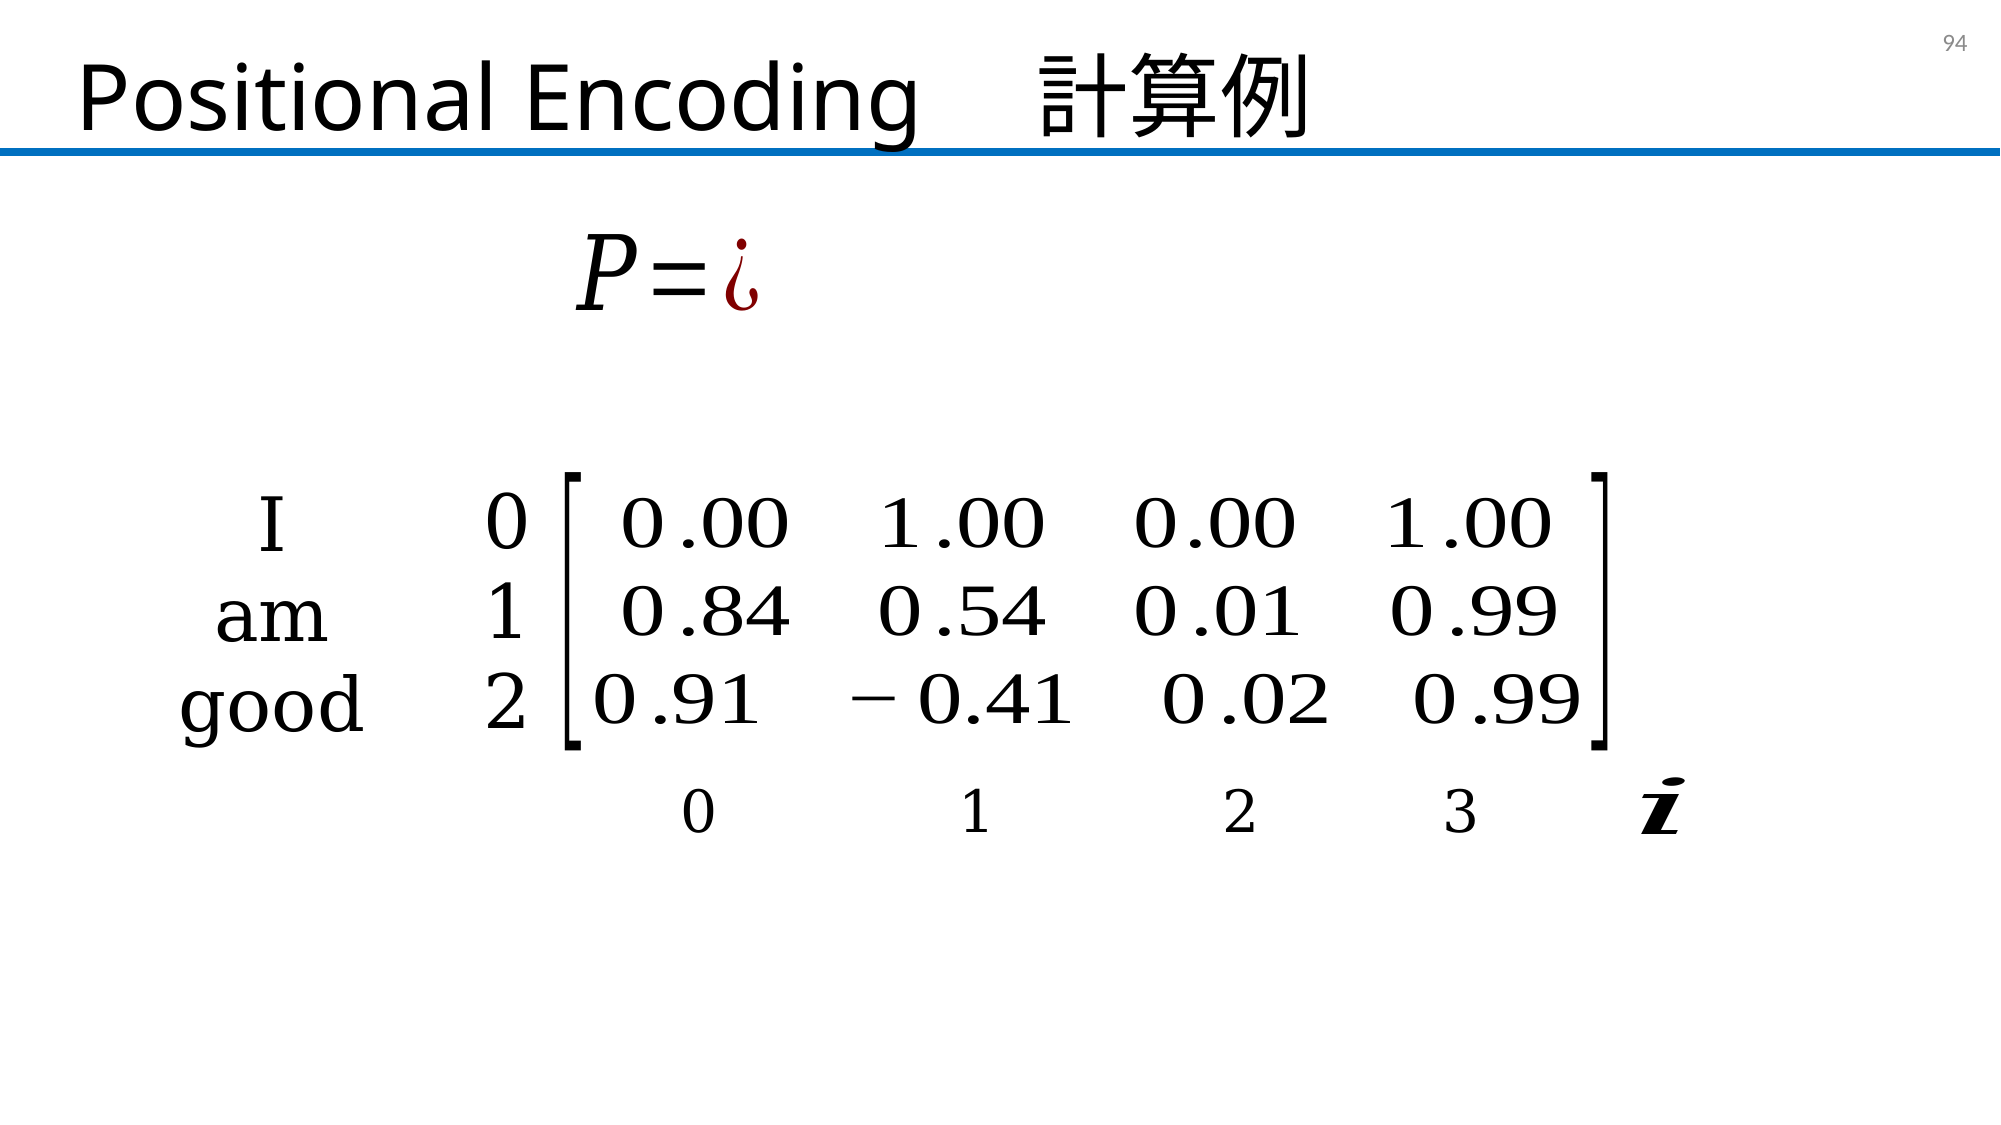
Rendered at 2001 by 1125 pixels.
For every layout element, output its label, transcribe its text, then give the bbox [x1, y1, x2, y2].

text_box 3 [1428, 767, 1495, 852]
text_box 2 [1207, 767, 1260, 852]
slide_number 93 [1532, 11, 1983, 72]
text_box I am good [163, 378, 380, 754]
title Positional Encoding 計算例 [60, 0, 1943, 202]
text_box 1 [943, 767, 1011, 852]
text_box 0 [665, 767, 732, 852]
